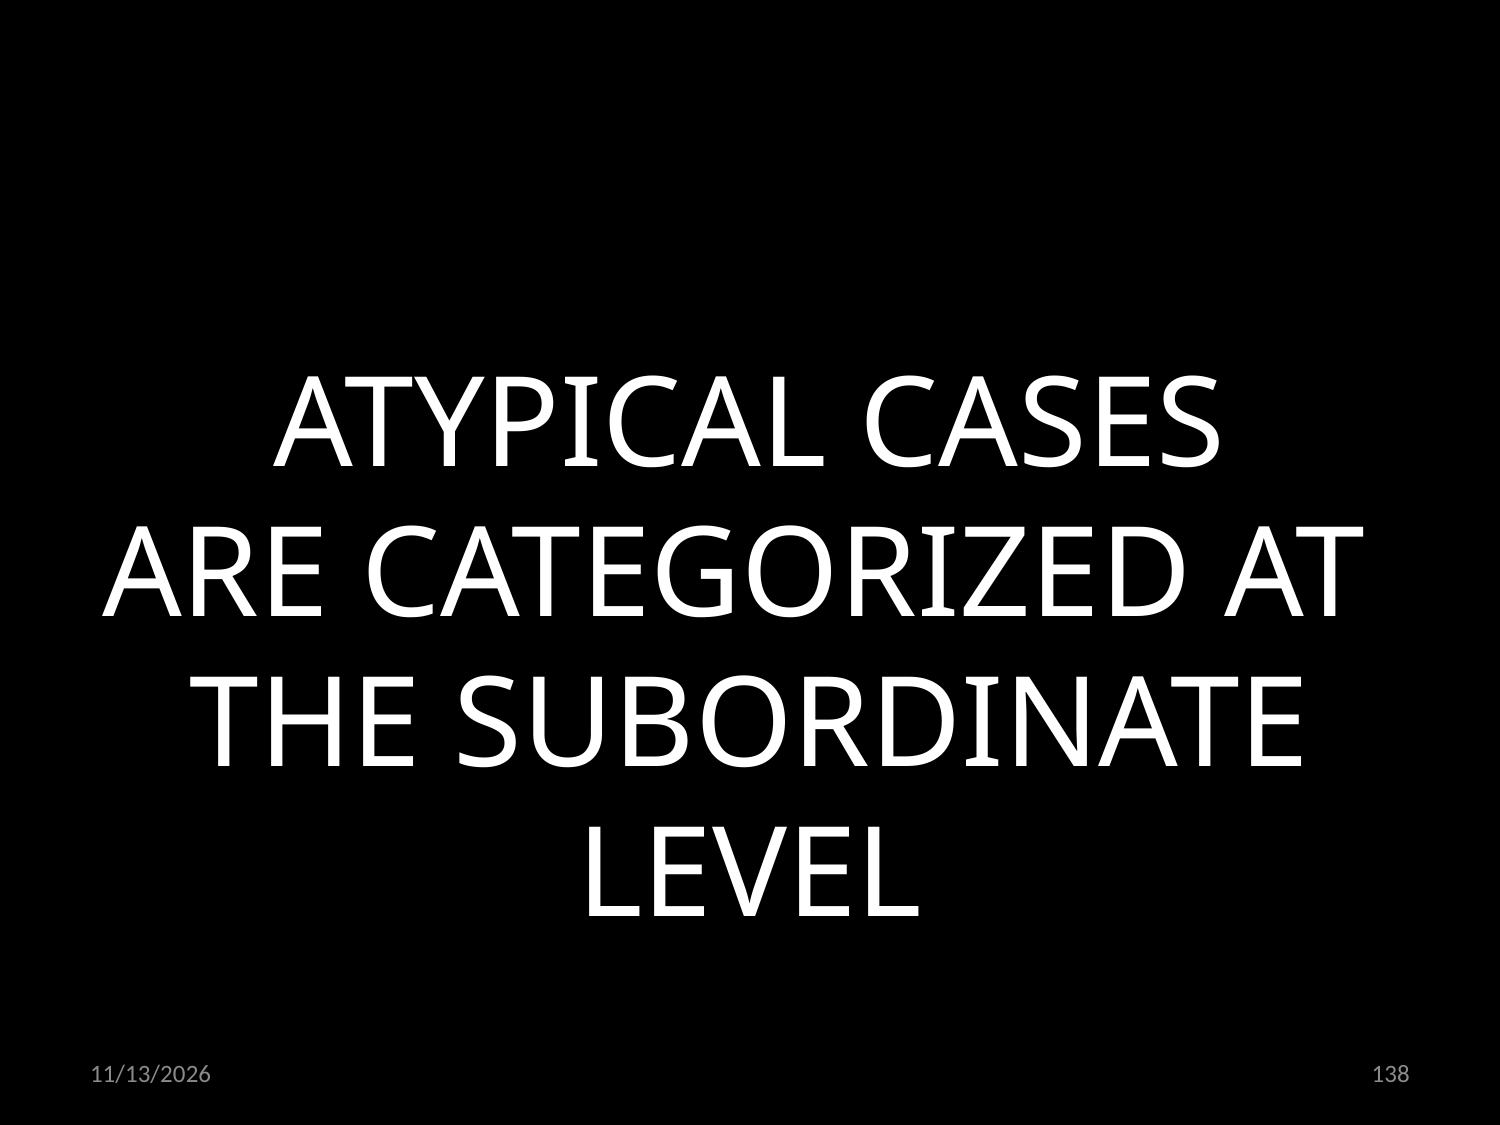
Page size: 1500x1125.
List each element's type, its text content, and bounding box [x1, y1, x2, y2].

slide_number 138 [1074, 1042, 1425, 1103]
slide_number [75, 1042, 425, 1103]
list ATYPICAL CASES ARE CATEGORIZED AT THE SUBORDINATE LEVEL [0, 334, 1500, 436]
